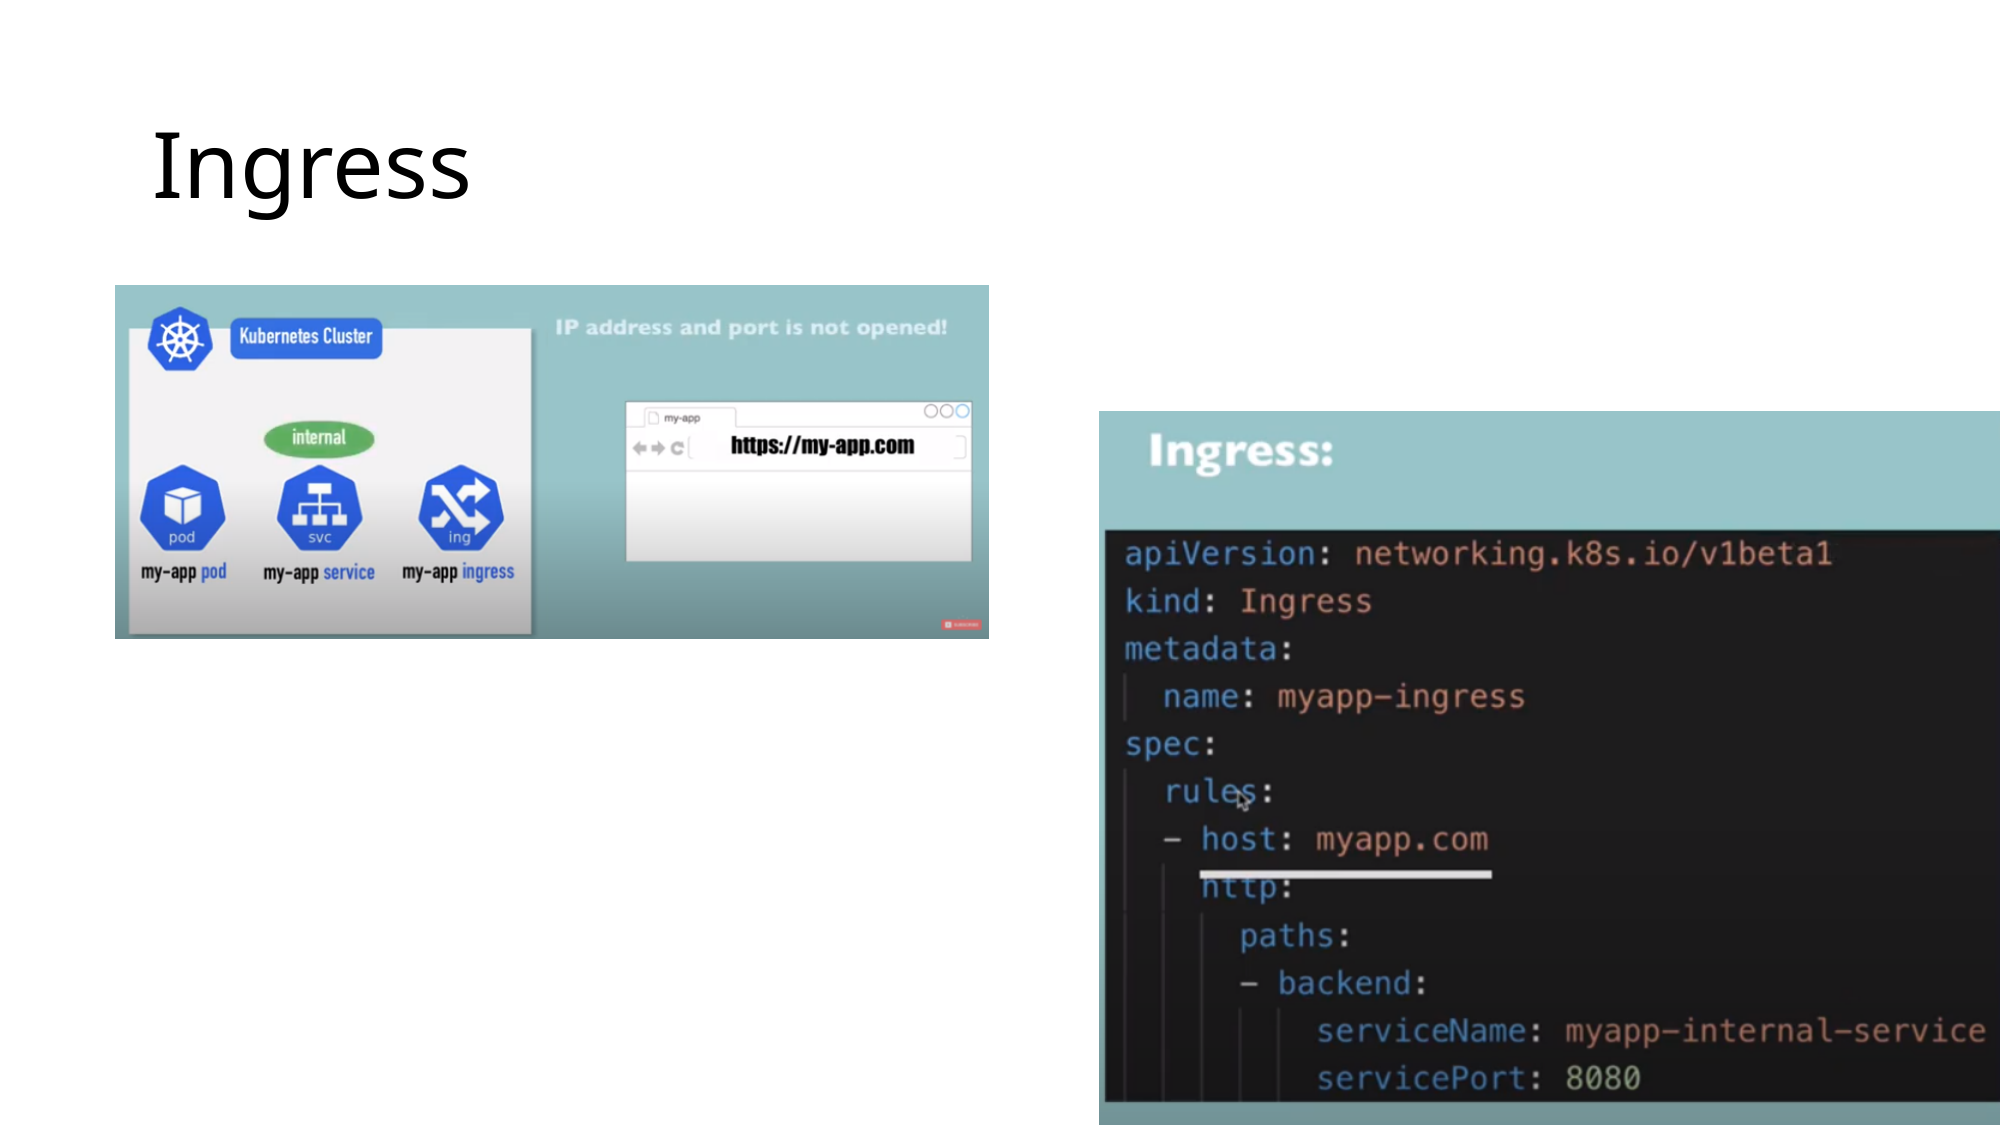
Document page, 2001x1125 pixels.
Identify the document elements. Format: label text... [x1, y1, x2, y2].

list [1099, 411, 2000, 1125]
title Ingress [137, 59, 1863, 278]
picture [115, 285, 989, 639]
